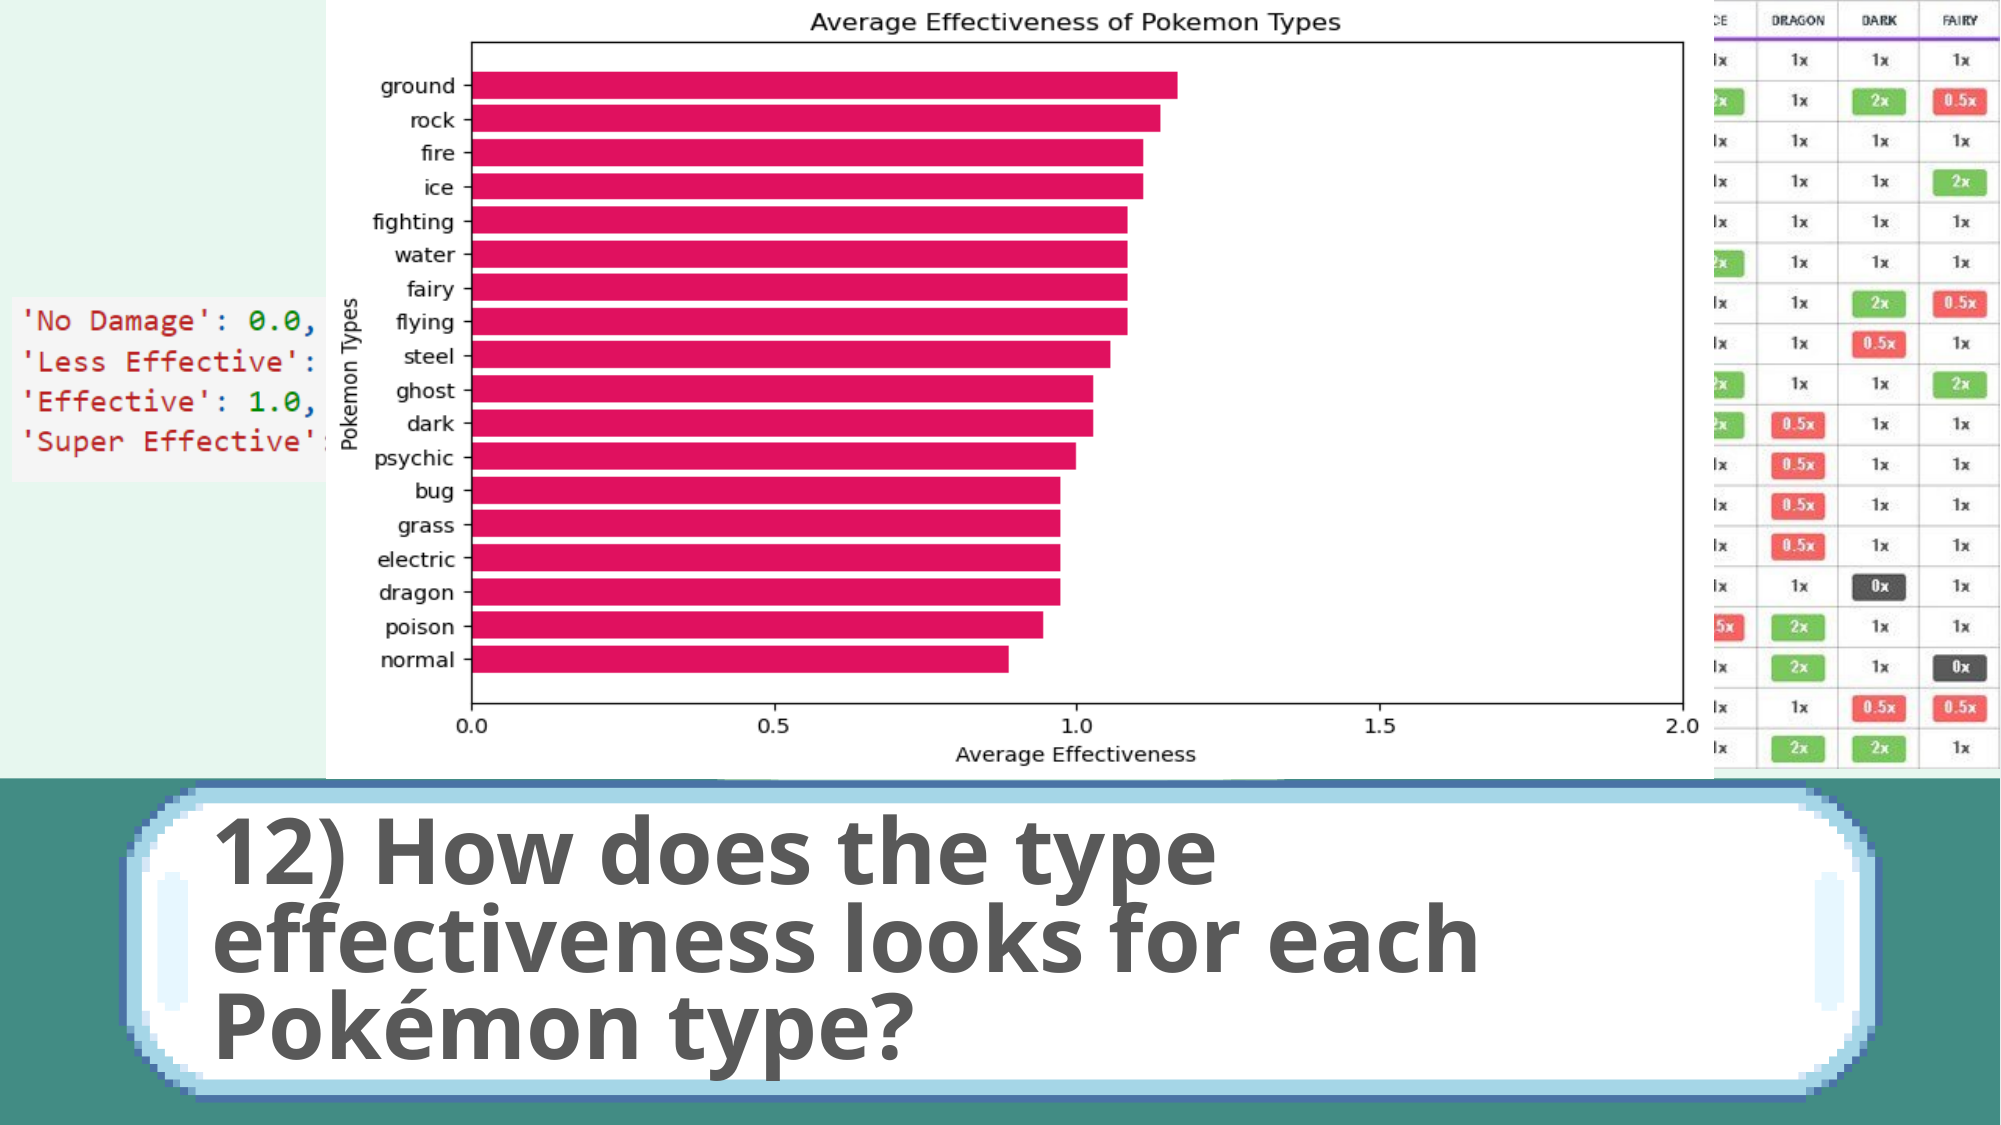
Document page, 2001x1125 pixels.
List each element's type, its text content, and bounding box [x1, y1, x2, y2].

list 12) How does the type effectiveness looks for each Pokémon type? [196, 806, 1844, 1059]
picture [0, 0, 2001, 1125]
text_box [0, 0, 326, 779]
text_box [1714, 769, 2000, 779]
